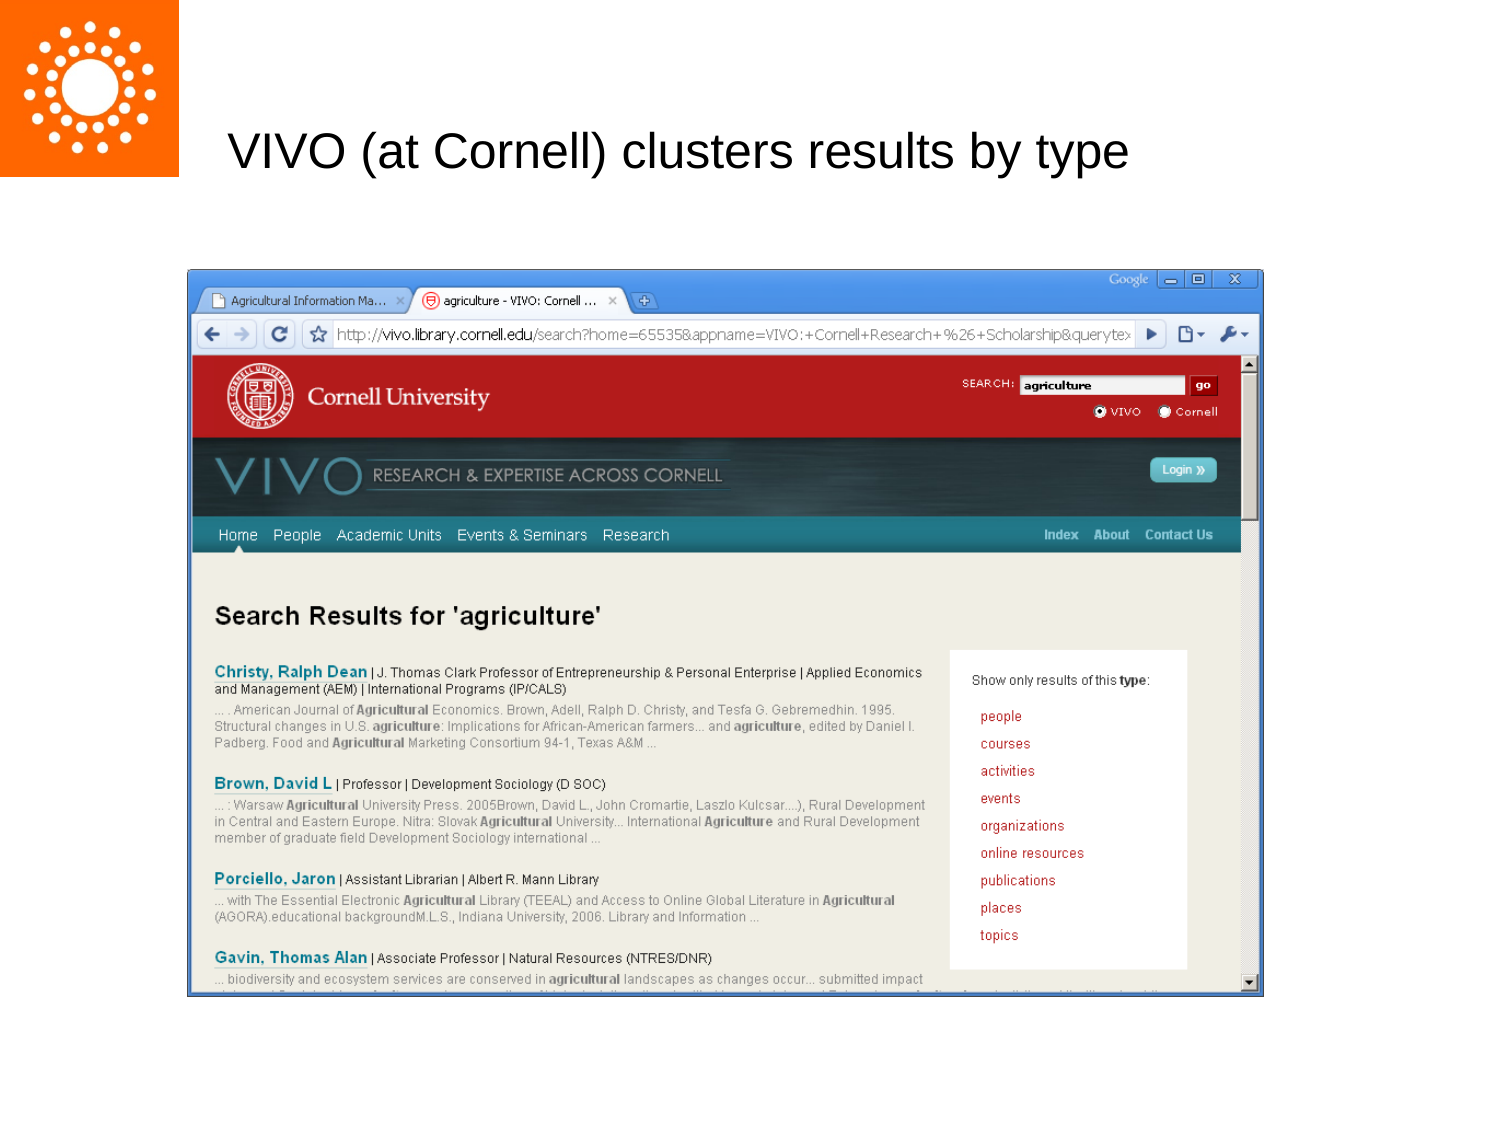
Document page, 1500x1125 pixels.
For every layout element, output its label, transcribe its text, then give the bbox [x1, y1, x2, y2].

title VIVO (at Cornell) clusters results by type [212, 29, 1391, 268]
picture [187, 269, 1264, 997]
picture [0, 0, 179, 177]
